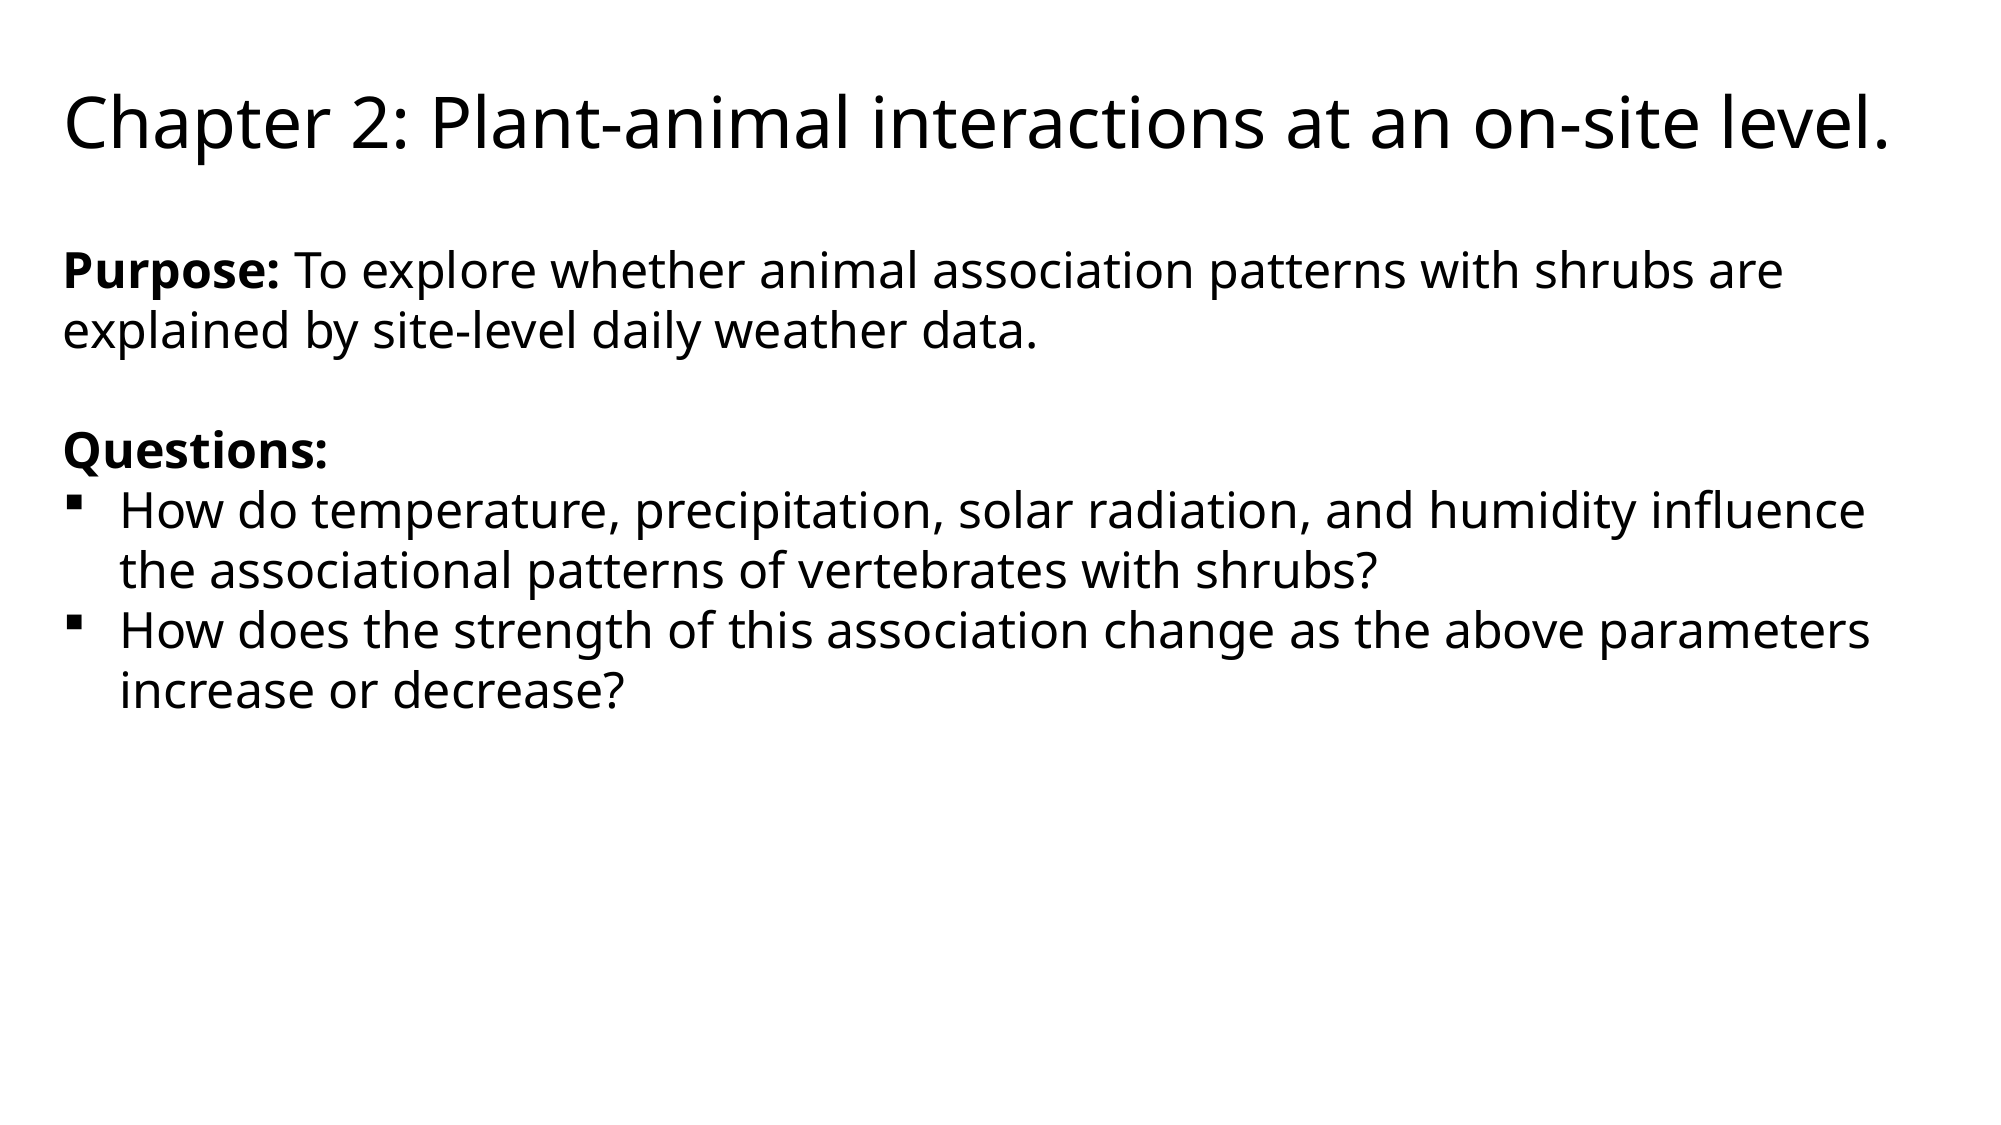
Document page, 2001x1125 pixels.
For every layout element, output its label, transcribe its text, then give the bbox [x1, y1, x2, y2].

title Chapter 2: Plant-animal interactions at an on-site level. [48, 45, 1962, 284]
text_box Purpose: To explore whether animal association patterns with shrubs are explained by site-level daily weather data. Questions: How do temperature, precipitation, solar radiation, and humidity influence the associational patterns of vertebrates with shrubs? How does the strength of this association change as the above parameters increase or decrease? [48, 284, 1962, 787]
